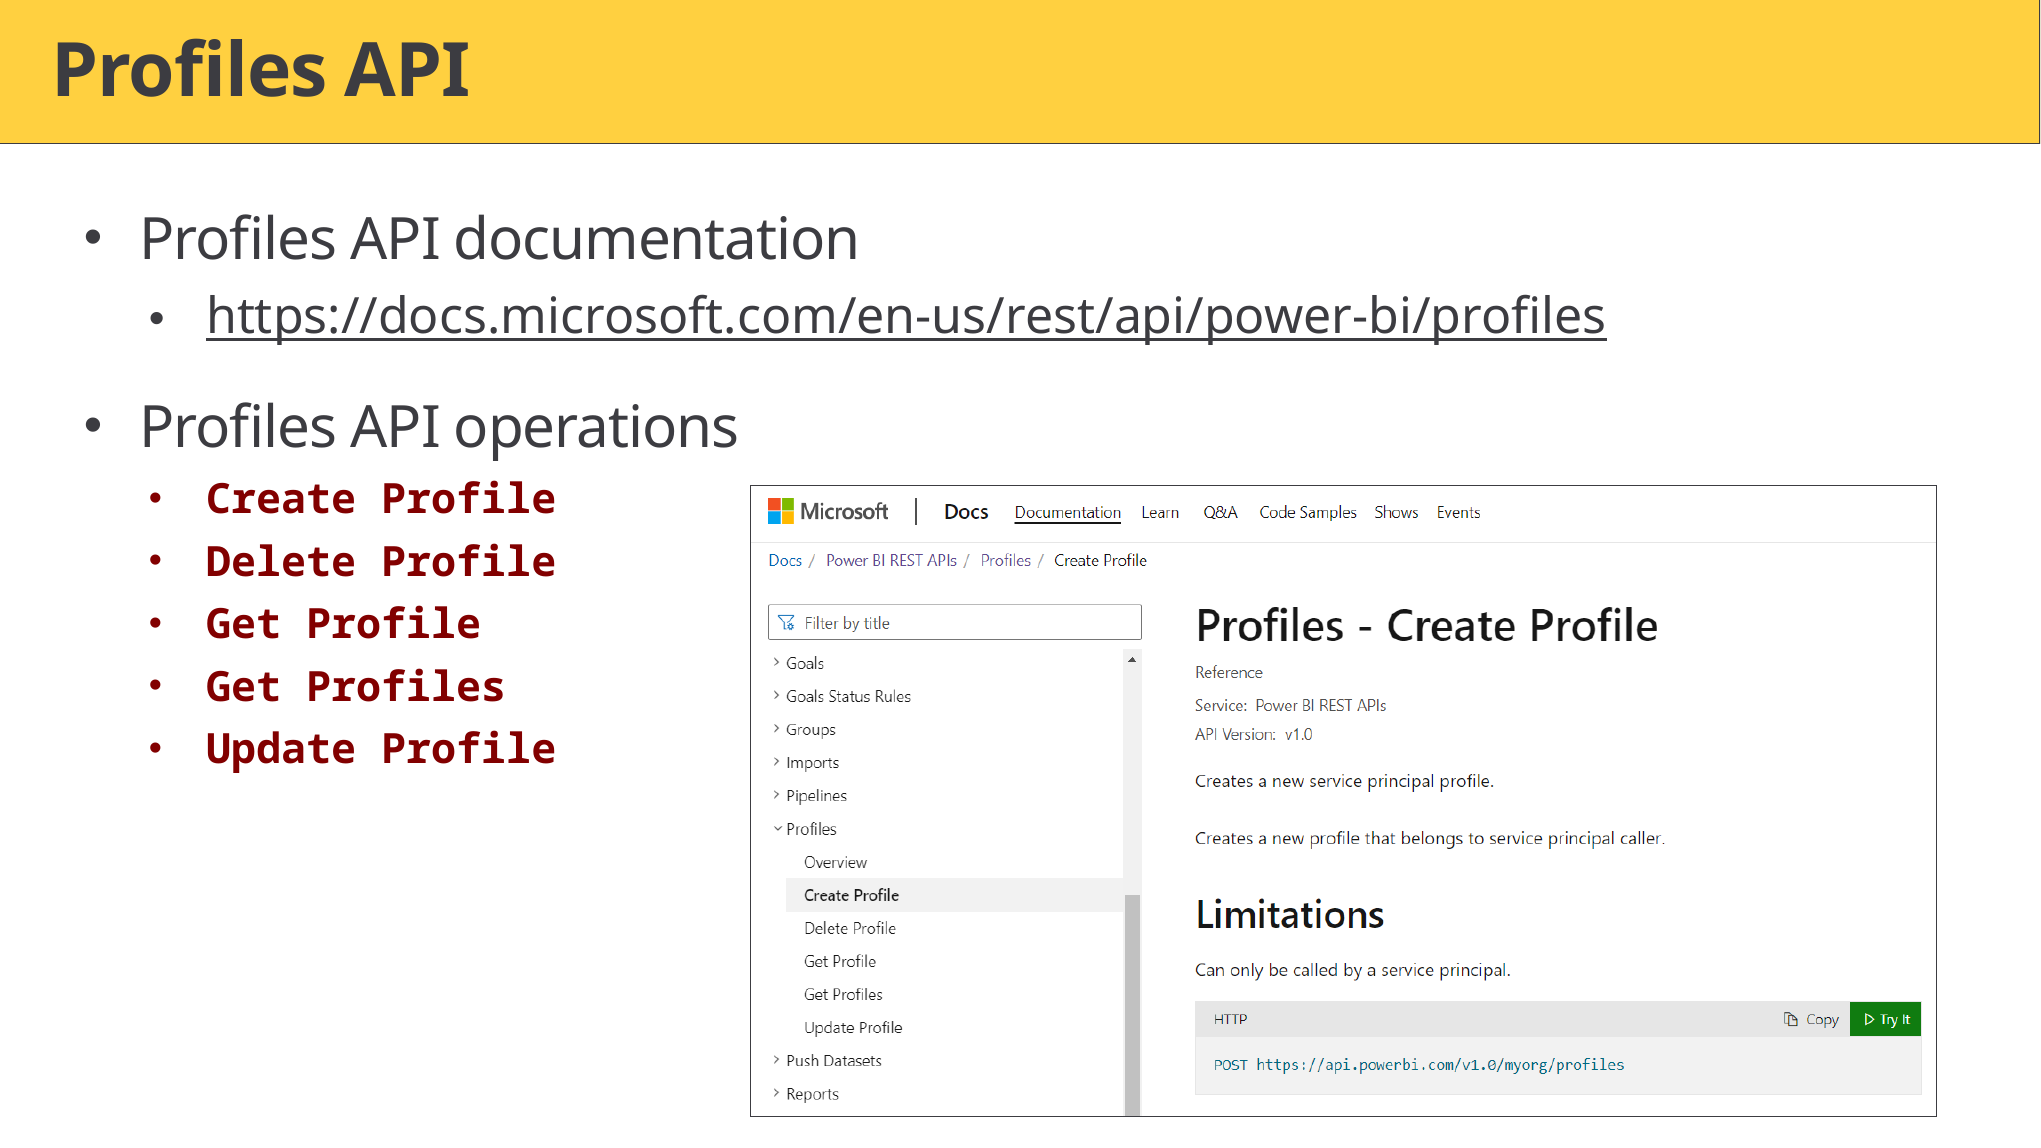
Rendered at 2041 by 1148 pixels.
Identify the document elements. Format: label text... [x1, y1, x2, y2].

title Profiles API [51, 31, 1988, 113]
list Profiles API documentation https://docs.microsoft.com/en-us/rest/api/power-bi/profiles Profiles API operations Create Profile Delete Profile Get Profile Get Profiles Update Profile [83, 201, 1988, 770]
picture [749, 484, 1938, 1117]
